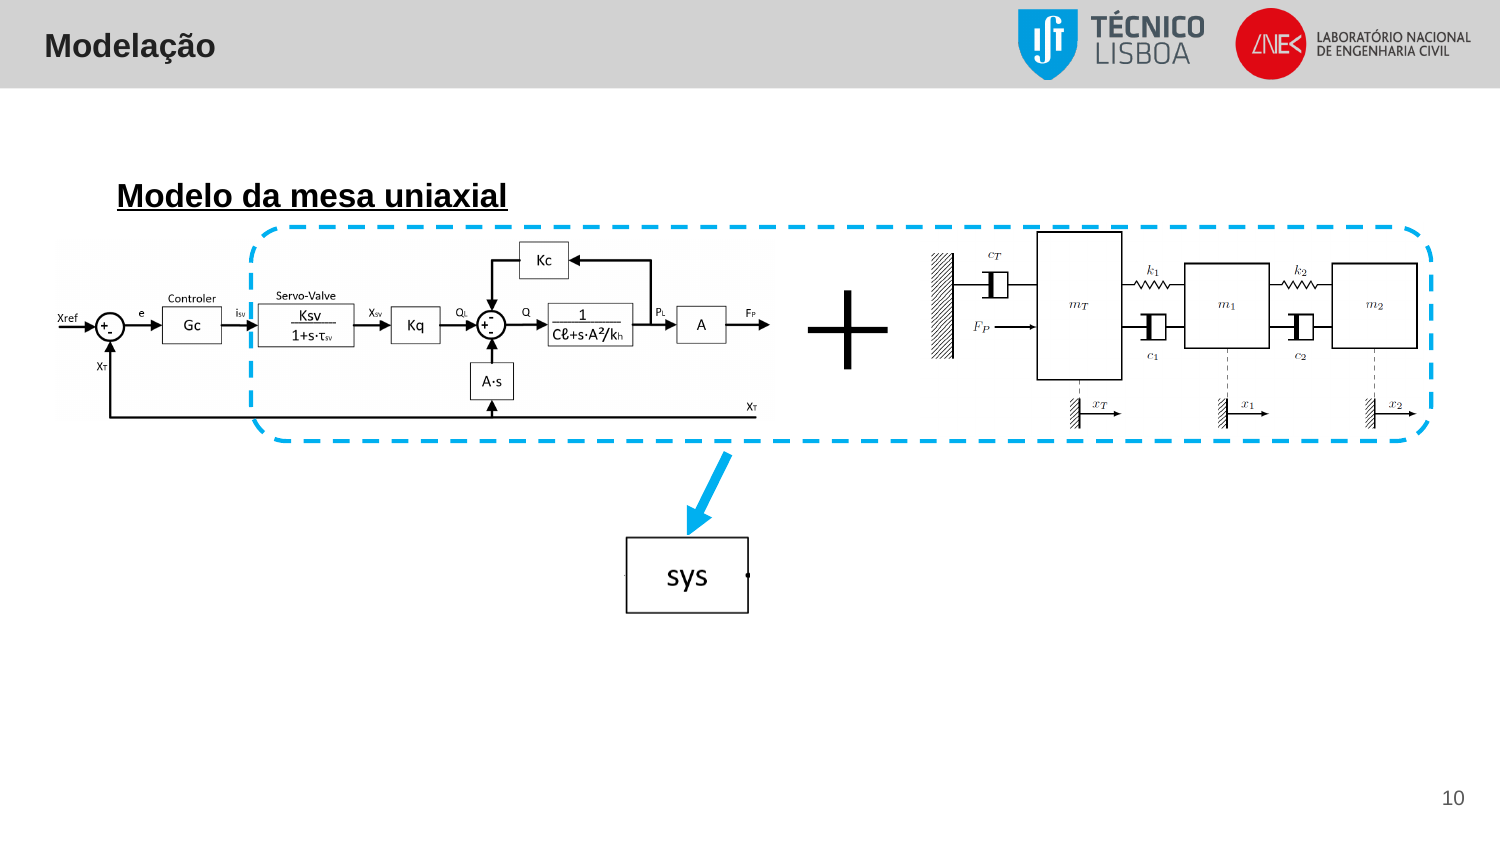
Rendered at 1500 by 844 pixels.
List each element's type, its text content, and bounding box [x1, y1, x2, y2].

picture [1235, 8, 1471, 80]
text_box Modelo da mesa uniaxial [0, 166, 625, 221]
text_box Modelação [29, 8, 671, 79]
picture [55, 238, 776, 422]
picture [1017, 8, 1207, 80]
text_box [1428, 245, 1434, 425]
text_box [686, 452, 729, 533]
picture [623, 534, 751, 617]
picture [1045, 17, 1050, 62]
picture [1035, 29, 1039, 50]
slide_number 10 [1389, 764, 1480, 830]
picture [1054, 29, 1063, 50]
text_box [0, 0, 1500, 91]
picture [920, 222, 1424, 438]
text_box [258, 224, 918, 444]
